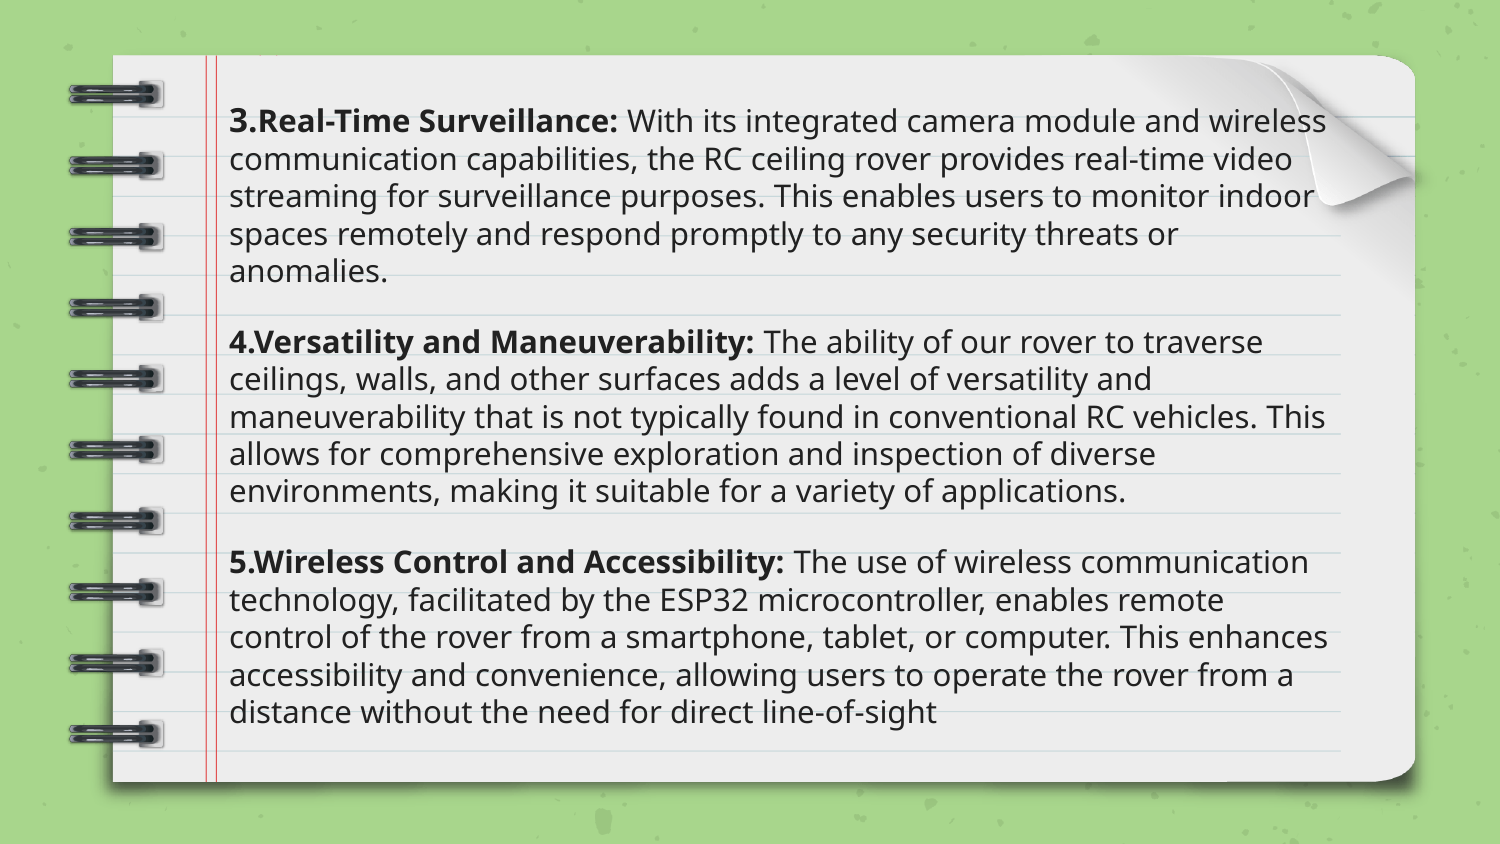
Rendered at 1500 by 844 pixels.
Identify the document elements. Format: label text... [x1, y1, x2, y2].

picture [63, 22, 1437, 822]
list 3.Real-Time Surveillance: With its integrated camera module and wireless communication capabilities, the RC ceiling rover provides real-time video streaming for surveillance purposes. This enables users to monitor indoor spaces remotely and respond promptly to any security threats or anomalies. 4.Versatility and Maneuverability: The ability of our rover to traverse ceilings, walls, and other surfaces adds a level of versatility and maneuverability that is not typically found in conventional RC vehicles. This allows for comprehensive exploration and inspection of diverse environments, making it suitable for a variety of applications. 5.Wireless Control and Accessibility: The use of wireless communication technology, facilitated by the ESP32 microcontroller, enables remote control of the rover from a smartphone, tablet, or computer. This enhances accessibility and convenience, allowing users to operate the rover from a distance without the need for direct line-of-sight [214, 83, 1351, 783]
